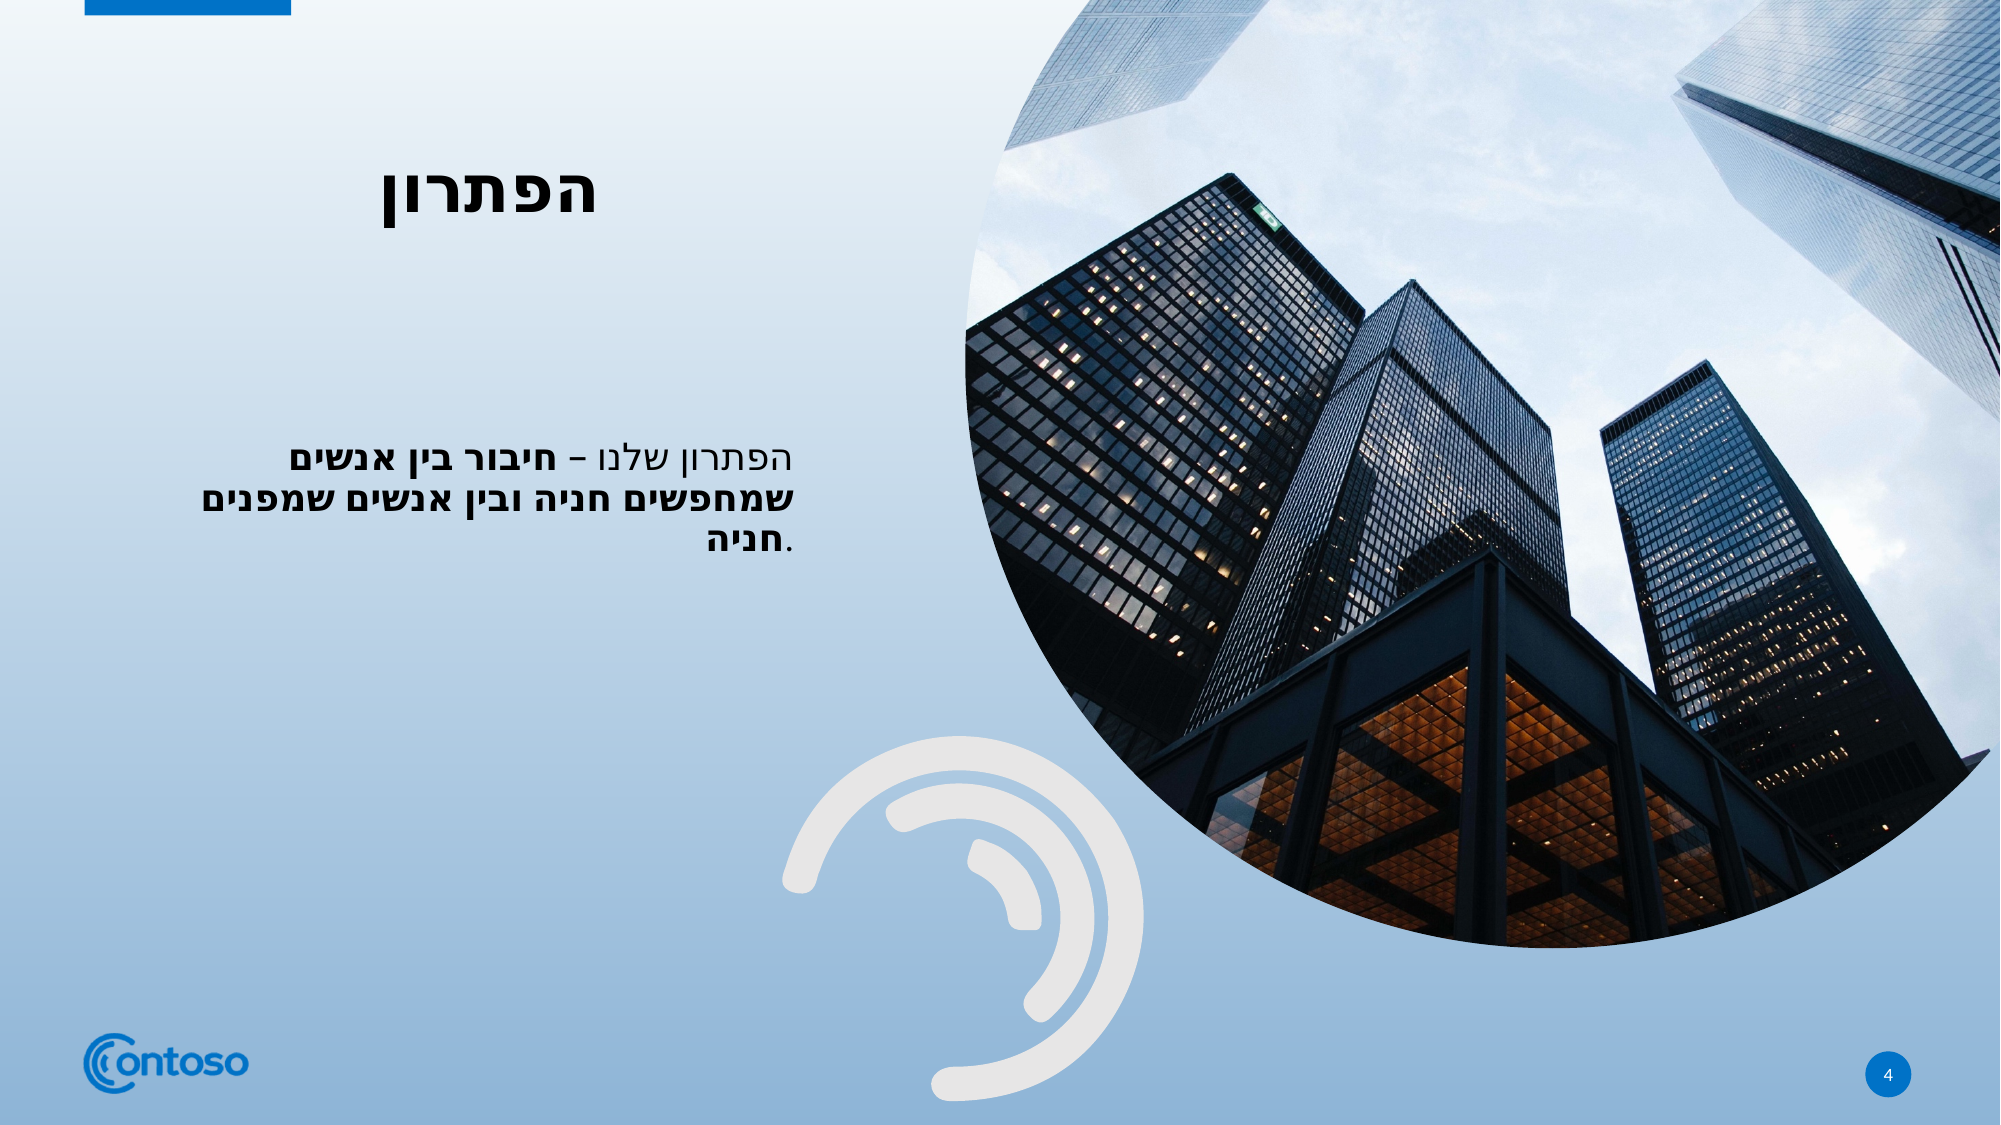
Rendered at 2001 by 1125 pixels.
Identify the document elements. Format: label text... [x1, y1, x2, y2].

picture [77, 1027, 254, 1095]
title הפתרון [84, 81, 895, 300]
slide_number 4 [1864, 1059, 1913, 1090]
list הפתרון שלנו – חיבור בין אנשים שמחפשים חניה ובין אנשים שמפנים חניה. [139, 270, 794, 985]
picture [965, 0, 2000, 949]
